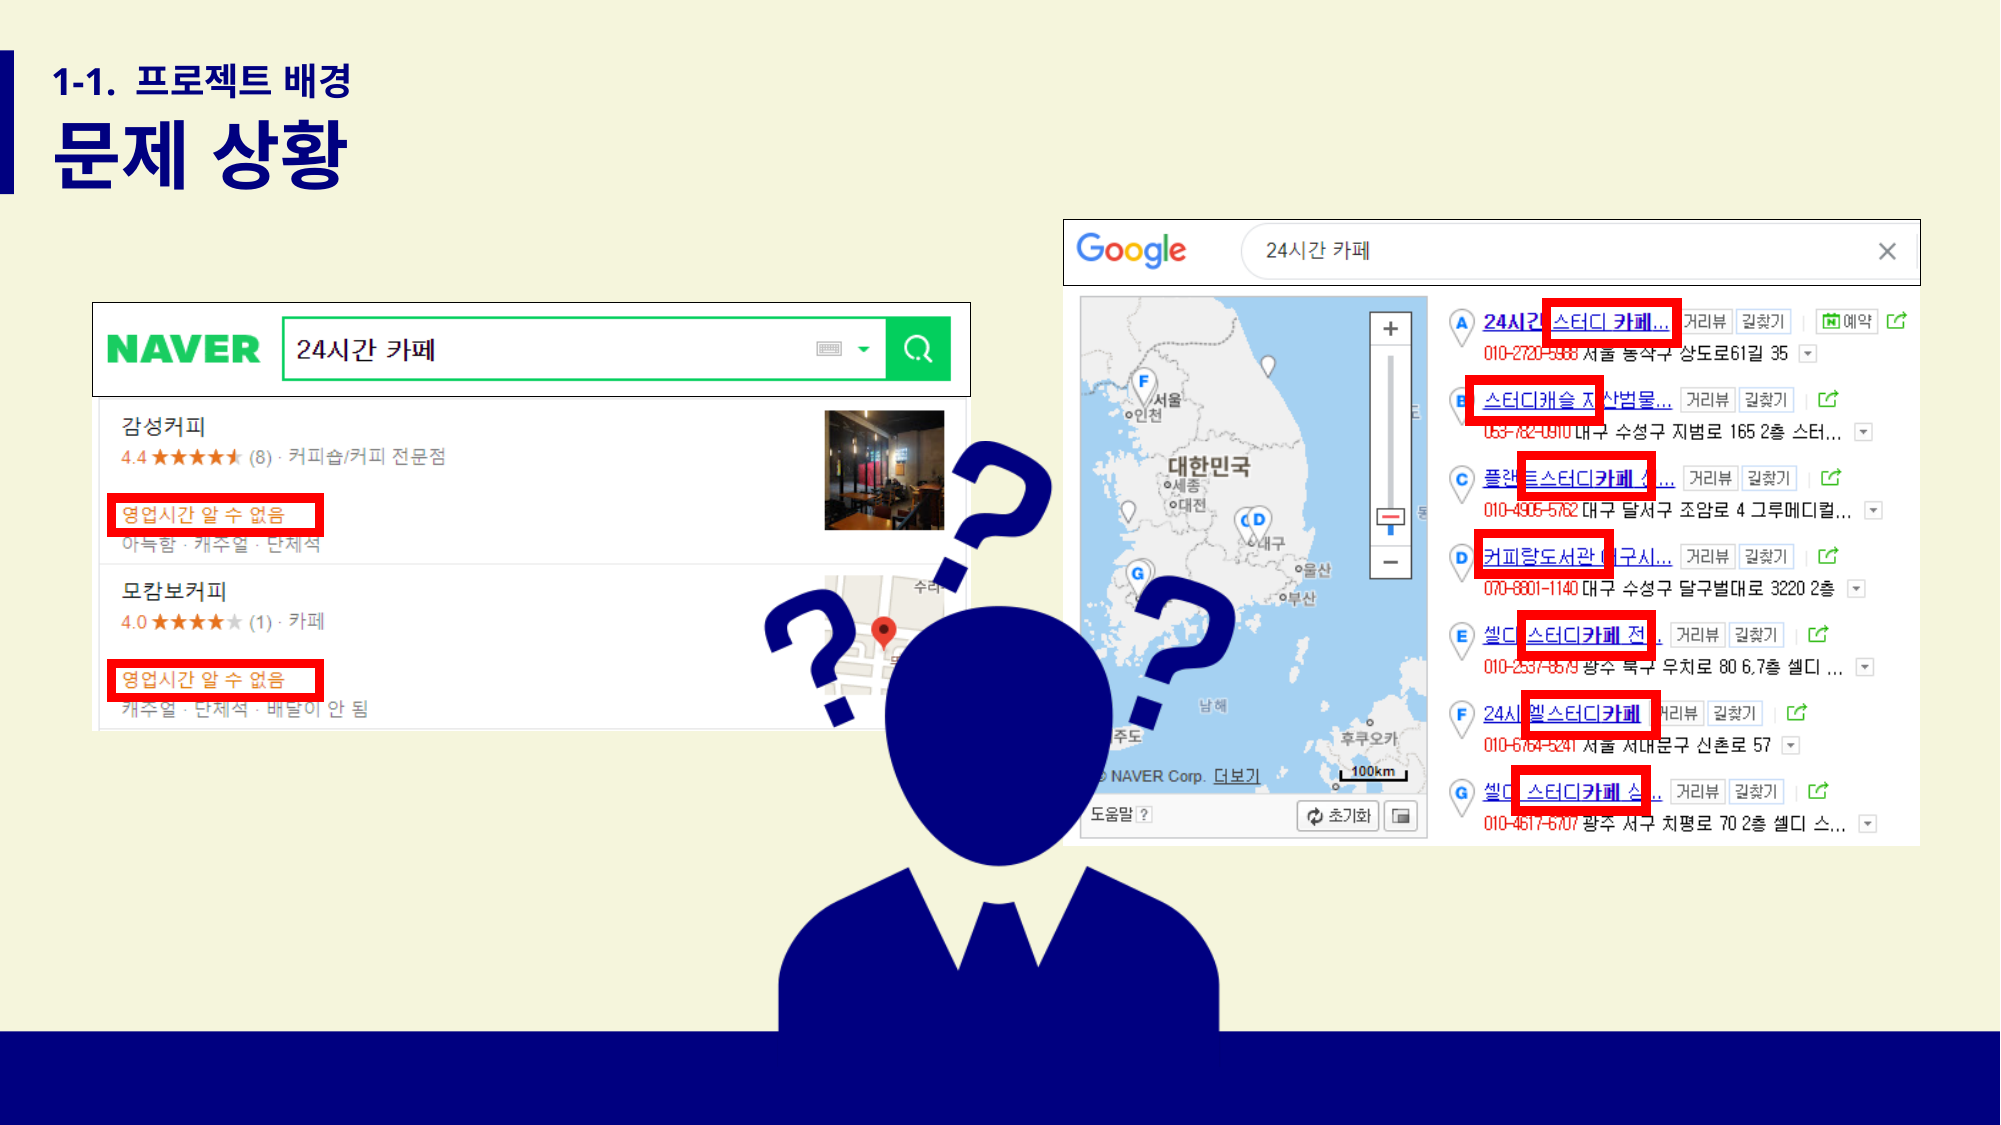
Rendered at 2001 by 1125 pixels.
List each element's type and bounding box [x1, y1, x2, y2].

text_box [0, 50, 366, 208]
picture [687, 218, 1921, 1067]
text_box [0, 1030, 2000, 1125]
text_box [92, 397, 971, 731]
picture [92, 302, 971, 397]
text_box [0, 0, 2000, 1030]
